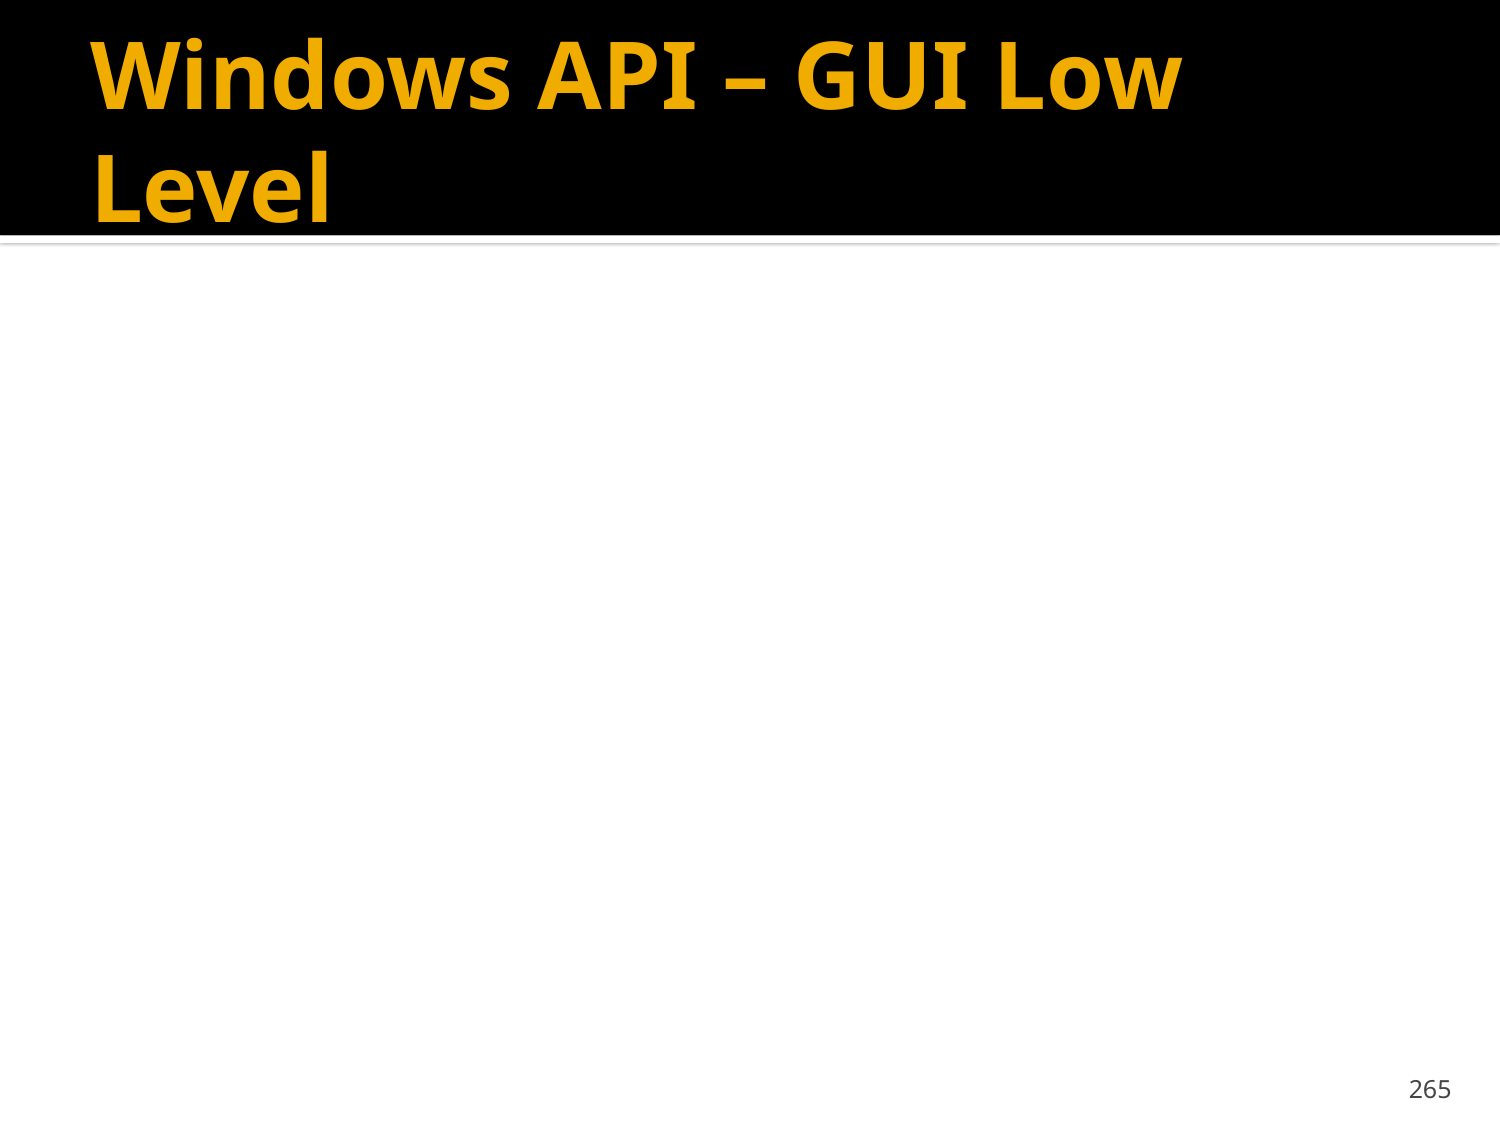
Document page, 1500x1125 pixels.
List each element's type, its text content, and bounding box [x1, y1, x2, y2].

title Windows API – GUI Low Level [75, 25, 1425, 231]
slide_number 265 [1345, 1062, 1467, 1108]
